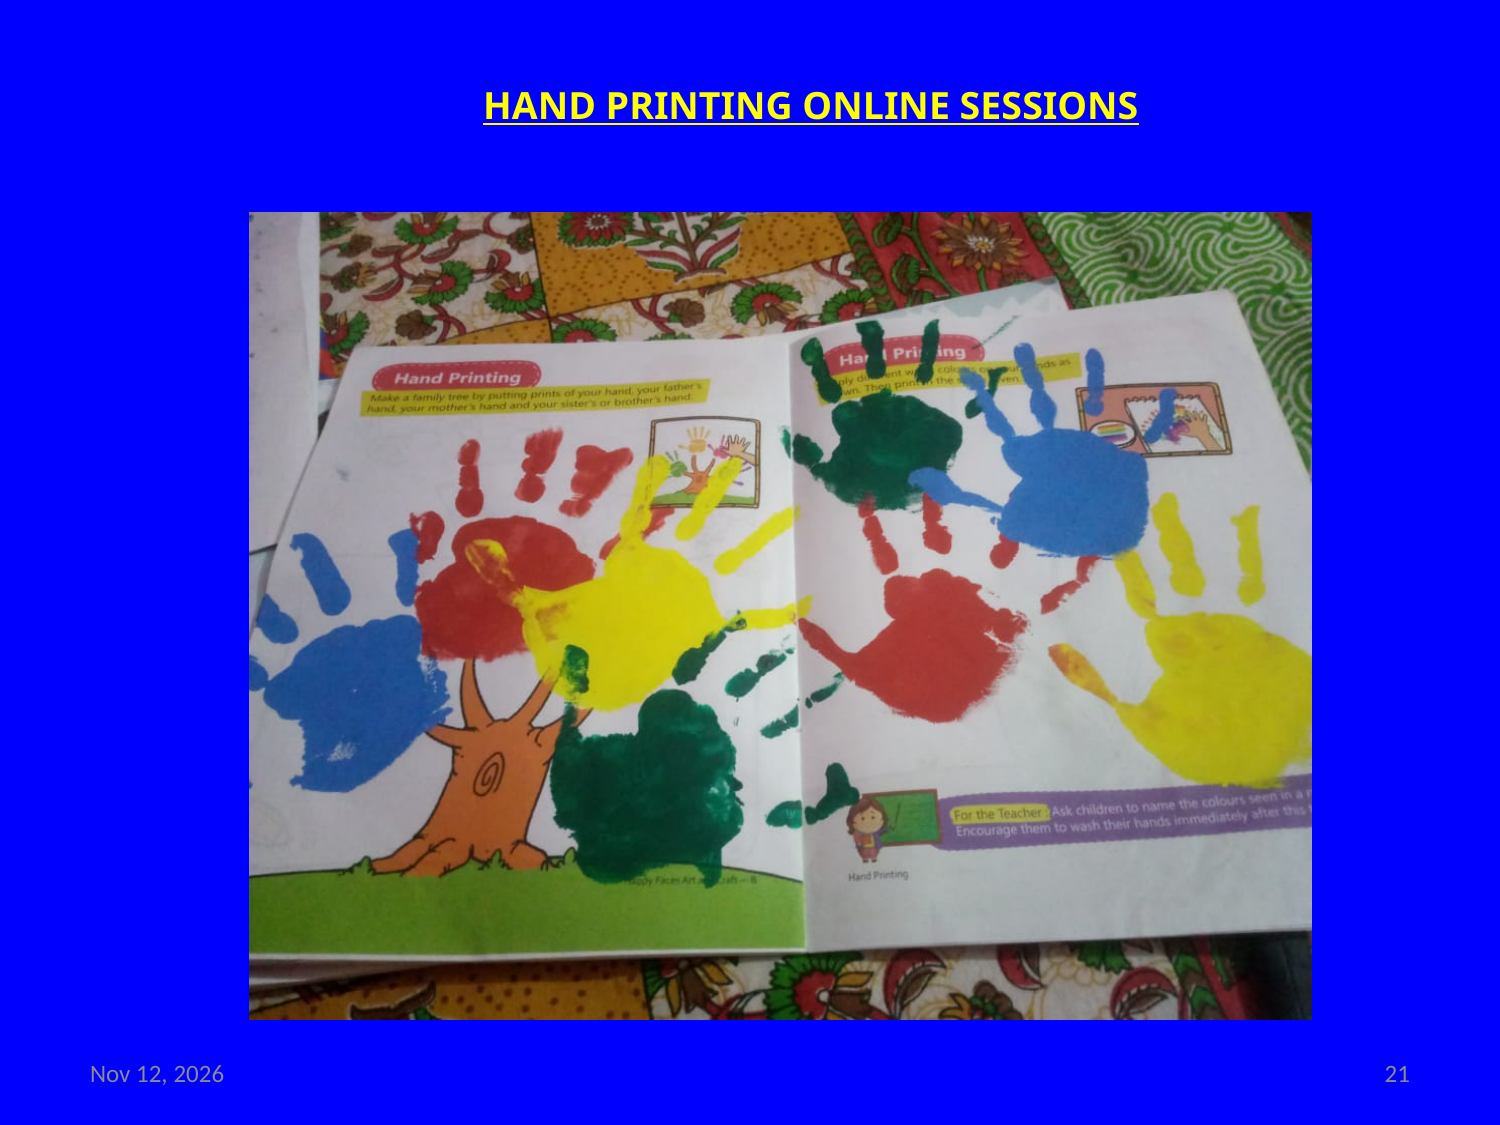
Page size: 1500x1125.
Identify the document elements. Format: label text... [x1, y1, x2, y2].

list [249, 212, 1313, 1020]
text_box HAND PRINTING ONLINE SESSIONS [468, 74, 1154, 135]
slide_number 23-Nov-21 [75, 1042, 425, 1103]
slide_number 21 [1074, 1042, 1425, 1103]
